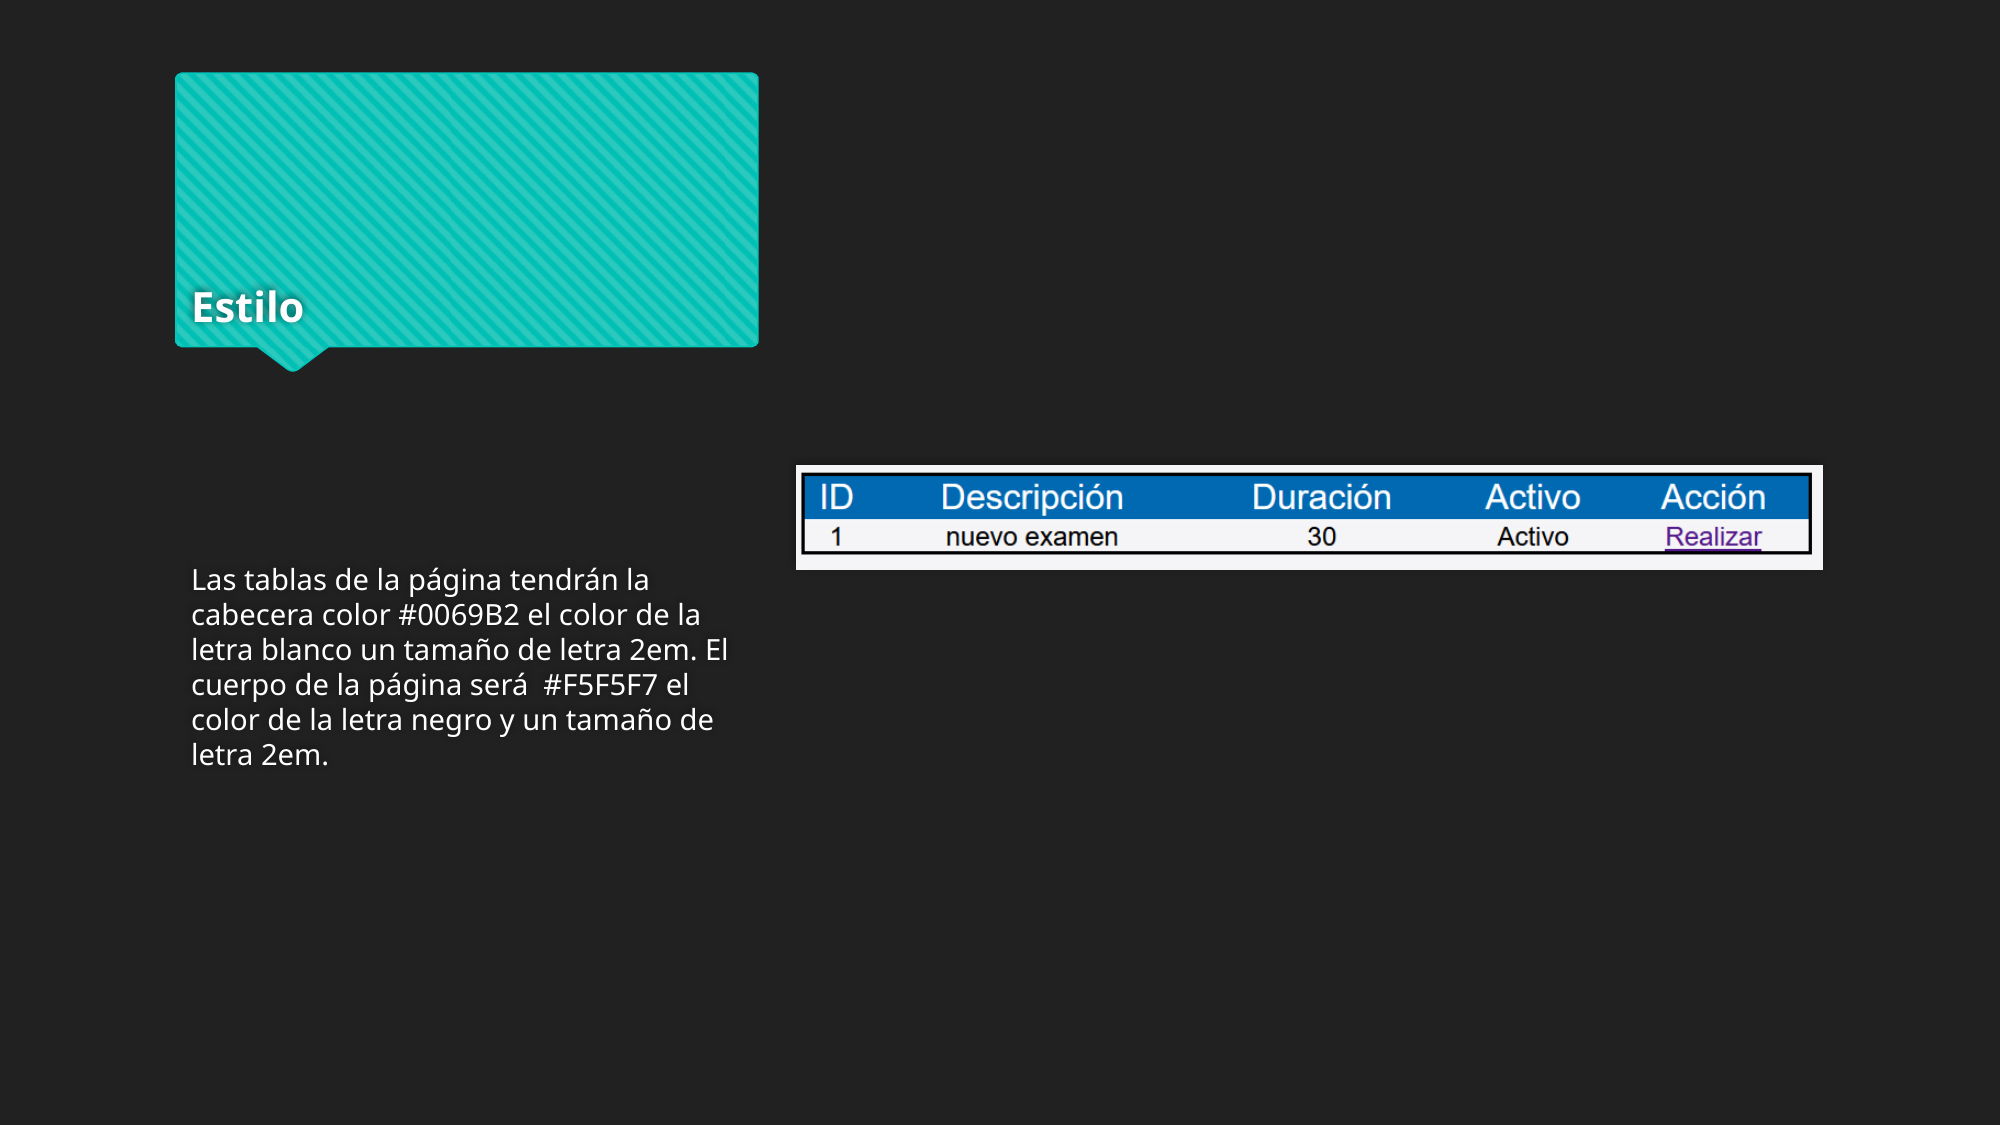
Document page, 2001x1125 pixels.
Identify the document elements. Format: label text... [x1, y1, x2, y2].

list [796, 464, 1823, 570]
list Las tablas de la página tendrán la cabecera color #0069B2 el color de la letra blanco un tamaño de letra 2em. El cuerpo de la página será #F5F5F7 el color de la letra negro y un tamaño de letra 2em. [176, 370, 758, 962]
title Estilo [176, 73, 758, 339]
